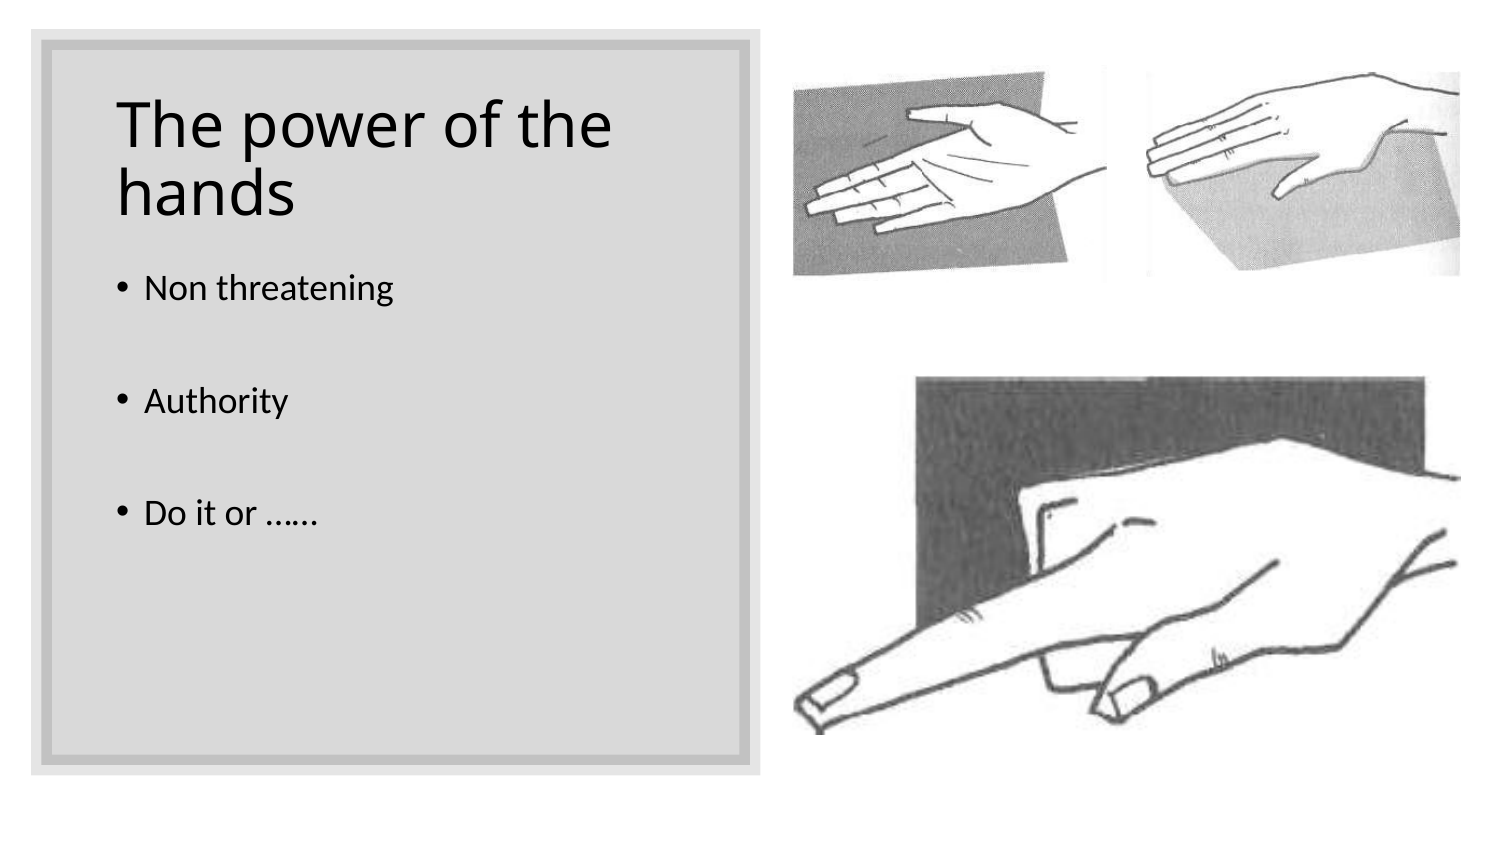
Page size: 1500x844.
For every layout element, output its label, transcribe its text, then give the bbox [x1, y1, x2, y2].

picture [1146, 71, 1461, 277]
title The power of the hands [101, 78, 706, 245]
picture [792, 65, 1107, 283]
text_box [40, 38, 751, 766]
picture [792, 375, 1461, 735]
list Non threatening Authority Do it or …… [101, 261, 706, 708]
